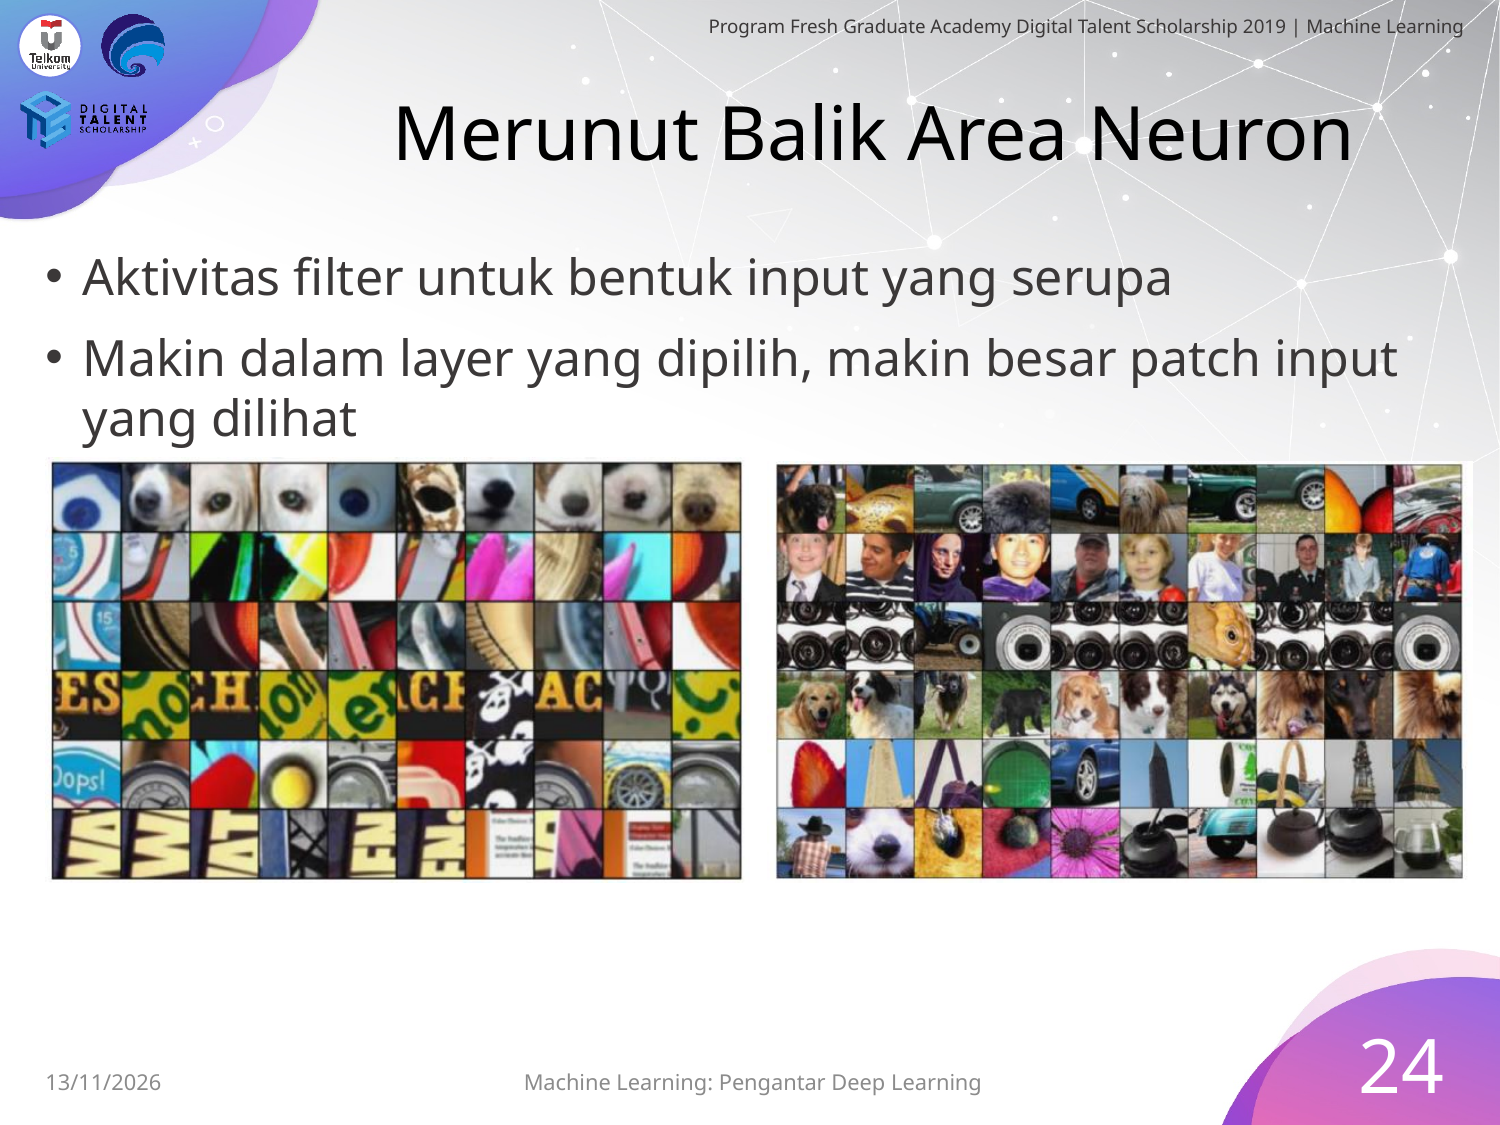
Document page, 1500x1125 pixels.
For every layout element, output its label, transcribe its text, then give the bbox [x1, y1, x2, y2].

title Merunut Balik Area Neuron [271, 66, 1477, 207]
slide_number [30, 1053, 272, 1114]
list Aktivitas filter untuk bentuk input yang serupa Makin dalam layer yang dipilih, makin besar patch input yang dilihat [30, 238, 1477, 1014]
slide_number 24 [1327, 1025, 1477, 1115]
picture [0, 0, 1500, 1125]
footer Machine Learning: Pengantar Deep Learning [386, 1053, 1121, 1114]
